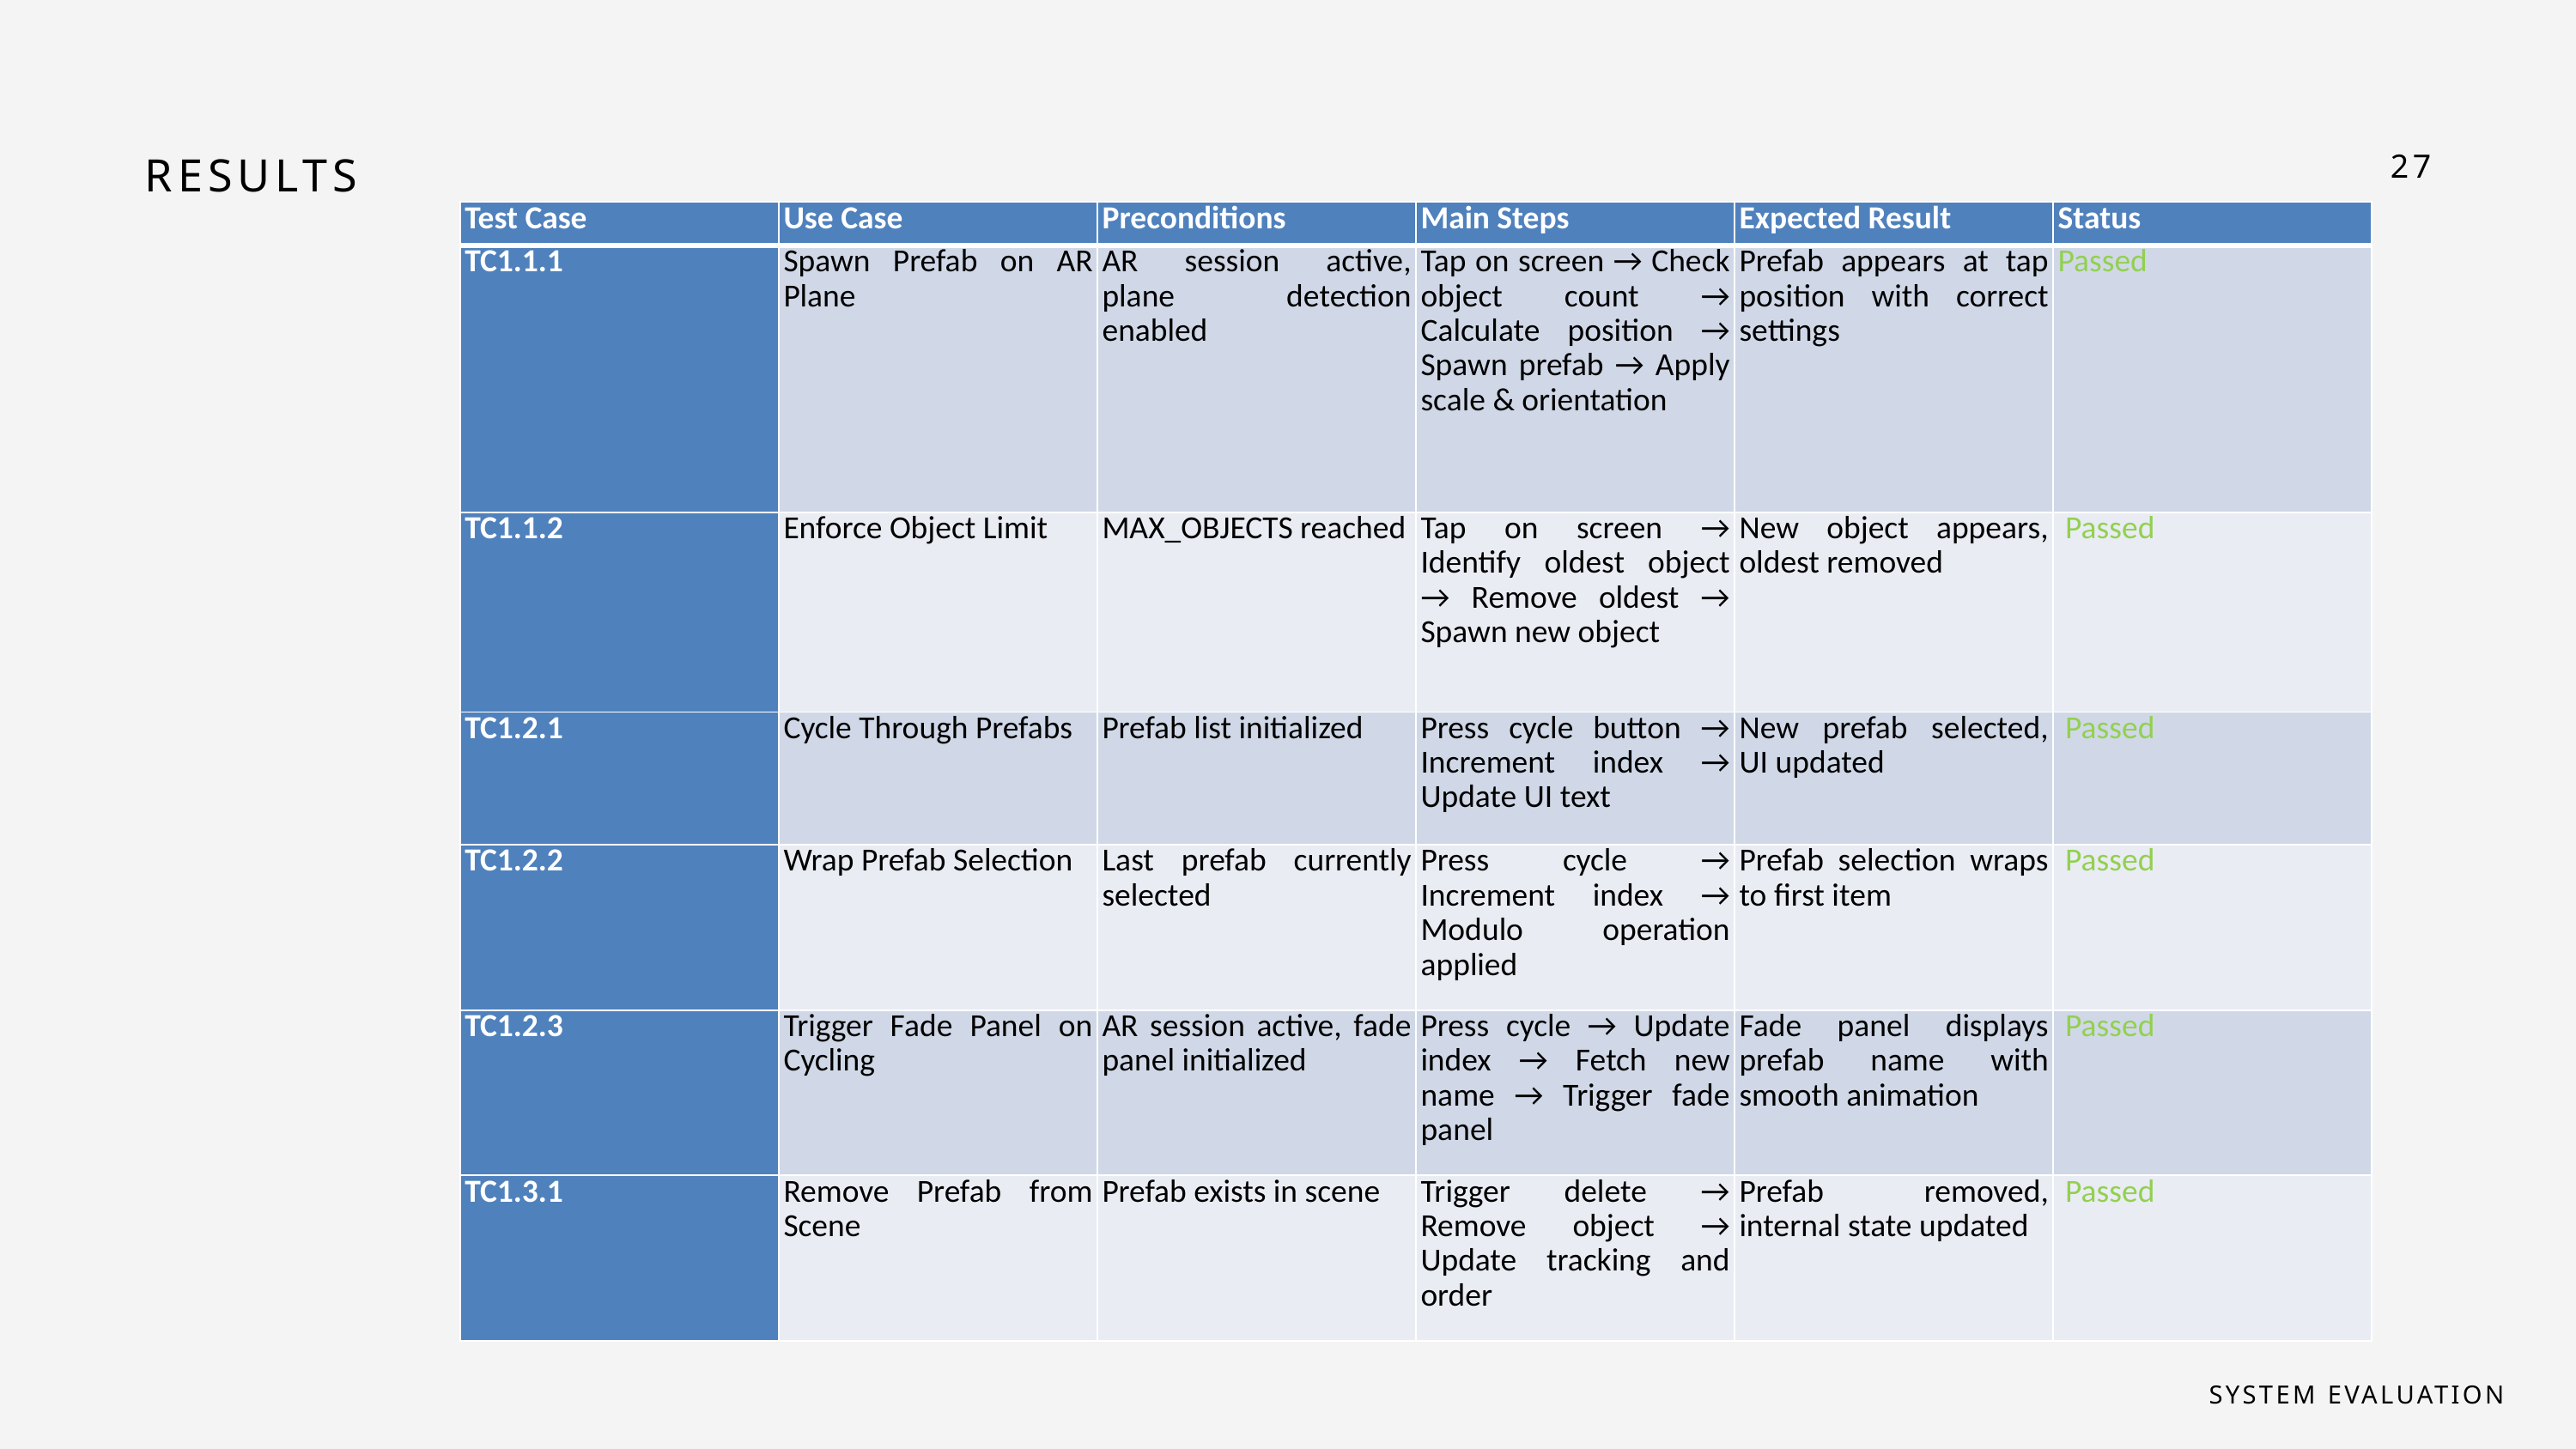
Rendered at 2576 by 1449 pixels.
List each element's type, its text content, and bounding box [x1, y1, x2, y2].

table_cell Prefab appears at tap position with correct settings [1735, 248, 2052, 512]
table_cell AR session active, plane detection enabled [1098, 248, 1415, 512]
table_cell Prefab removed, internal state updated [1735, 1176, 2052, 1340]
table_cell Trigger Fade Panel on Cycling [780, 1011, 1097, 1174]
table_header Expected Result [1735, 203, 2052, 243]
table_cell Tap on screen → Identify oldest object → Remove oldest → Spawn new object [1417, 513, 1734, 712]
table_header Main Steps [1417, 203, 1734, 243]
table_cell Remove Prefab from Scene [780, 1176, 1097, 1340]
table_cell TC1.2.3 [461, 1011, 778, 1174]
table_cell TC1.1.1 [461, 248, 778, 512]
table_cell Press cycle button → Increment index → Update UI text [1417, 712, 1734, 844]
table_cell Prefab selection wraps to first item [1735, 846, 2052, 1009]
table_cell Tap on screen → Check object count → Calculate position → Spawn prefab → Apply scale & orientation [1417, 248, 1734, 512]
table_cell Passed [2054, 1176, 2371, 1340]
table_cell New object appears, oldest removed [1735, 513, 2052, 712]
table_cell TC1.1.2 [461, 513, 778, 712]
text_box 27 [2276, 139, 2432, 185]
table_cell Passed [2054, 712, 2371, 844]
table_cell Enforce Object Limit [780, 513, 1097, 712]
table_cell Last prefab currently selected [1098, 846, 1415, 1009]
table_header Test Case [461, 203, 778, 243]
table_cell Fade panel displays prefab name with smooth animation [1735, 1011, 2052, 1174]
table_cell MAX_OBJECTS reached [1098, 513, 1415, 712]
table_cell AR session active, fade panel initialized [1098, 1011, 1415, 1174]
table_cell Cycle Through Prefabs [780, 712, 1097, 844]
table_cell TC1.3.1 [461, 1176, 778, 1340]
table_cell Passed [2054, 846, 2371, 1009]
table_cell Prefab list initialized [1098, 712, 1415, 844]
table_cell Passed [2054, 513, 2371, 712]
table_cell TC1.2.2 [461, 846, 778, 1009]
text_box SYSTEM EVALUATION [1897, 1373, 2505, 1410]
table_header Status [2054, 203, 2371, 243]
table_header Preconditions [1098, 203, 1415, 243]
table_cell Trigger delete → Remove object → Update tracking and order [1417, 1176, 1734, 1340]
table_cell Passed [2054, 248, 2371, 512]
table_cell Wrap Prefab Selection [780, 846, 1097, 1009]
table_cell New prefab selected, UI updated [1735, 712, 2052, 844]
text_box RESULTS [144, 137, 1289, 201]
table_header Use Case [780, 203, 1097, 243]
table_cell Prefab exists in scene [1098, 1176, 1415, 1340]
table_cell Spawn Prefab on AR Plane [780, 248, 1097, 512]
table_cell Press cycle → Increment index → Modulo operation applied [1417, 846, 1734, 1009]
table_cell Press cycle → Update index → Fetch new name → Trigger fade panel [1417, 1011, 1734, 1174]
table_cell TC1.2.1 [461, 712, 778, 844]
table_cell Passed [2054, 1011, 2371, 1174]
